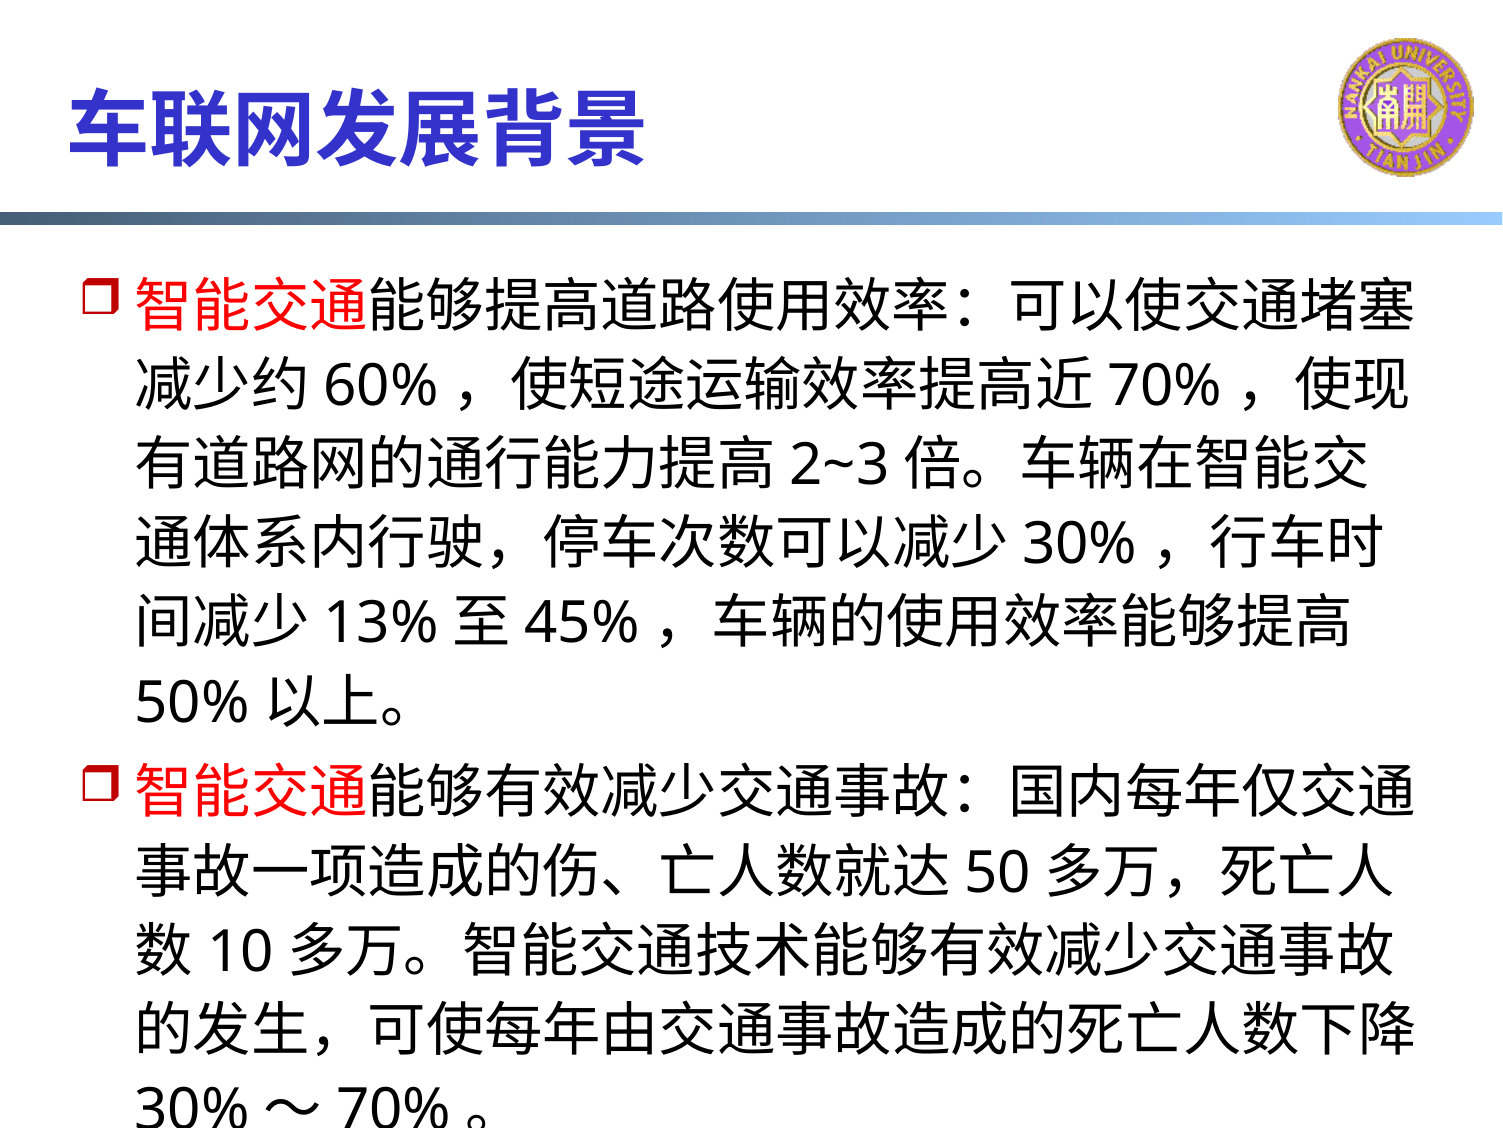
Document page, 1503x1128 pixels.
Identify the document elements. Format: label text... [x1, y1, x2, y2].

title 车联网发展背景 [50, 38, 1365, 214]
picture [1365, 38, 1474, 177]
list 智能交通能够提高道路使用效率：可以使交通堵塞减少约60%，使短途运输效率提高近70%，使现有道路网的通行能力提高2~3倍。车辆在智能交通体系内行驶，停车次数可以减少30%，行车时间减少13%至45%，车辆的使用效率能够提高50%以上。 智能交通能够有效减少交通事故：国内每年仅交通事故一项造成的伤、亡人数就达50多万，死亡人数10多万。智能交通技术能够有效减少交通事故的发生，可使每年由交通事故造成的死亡人数下降30%～70%。 [63, 250, 1439, 1077]
